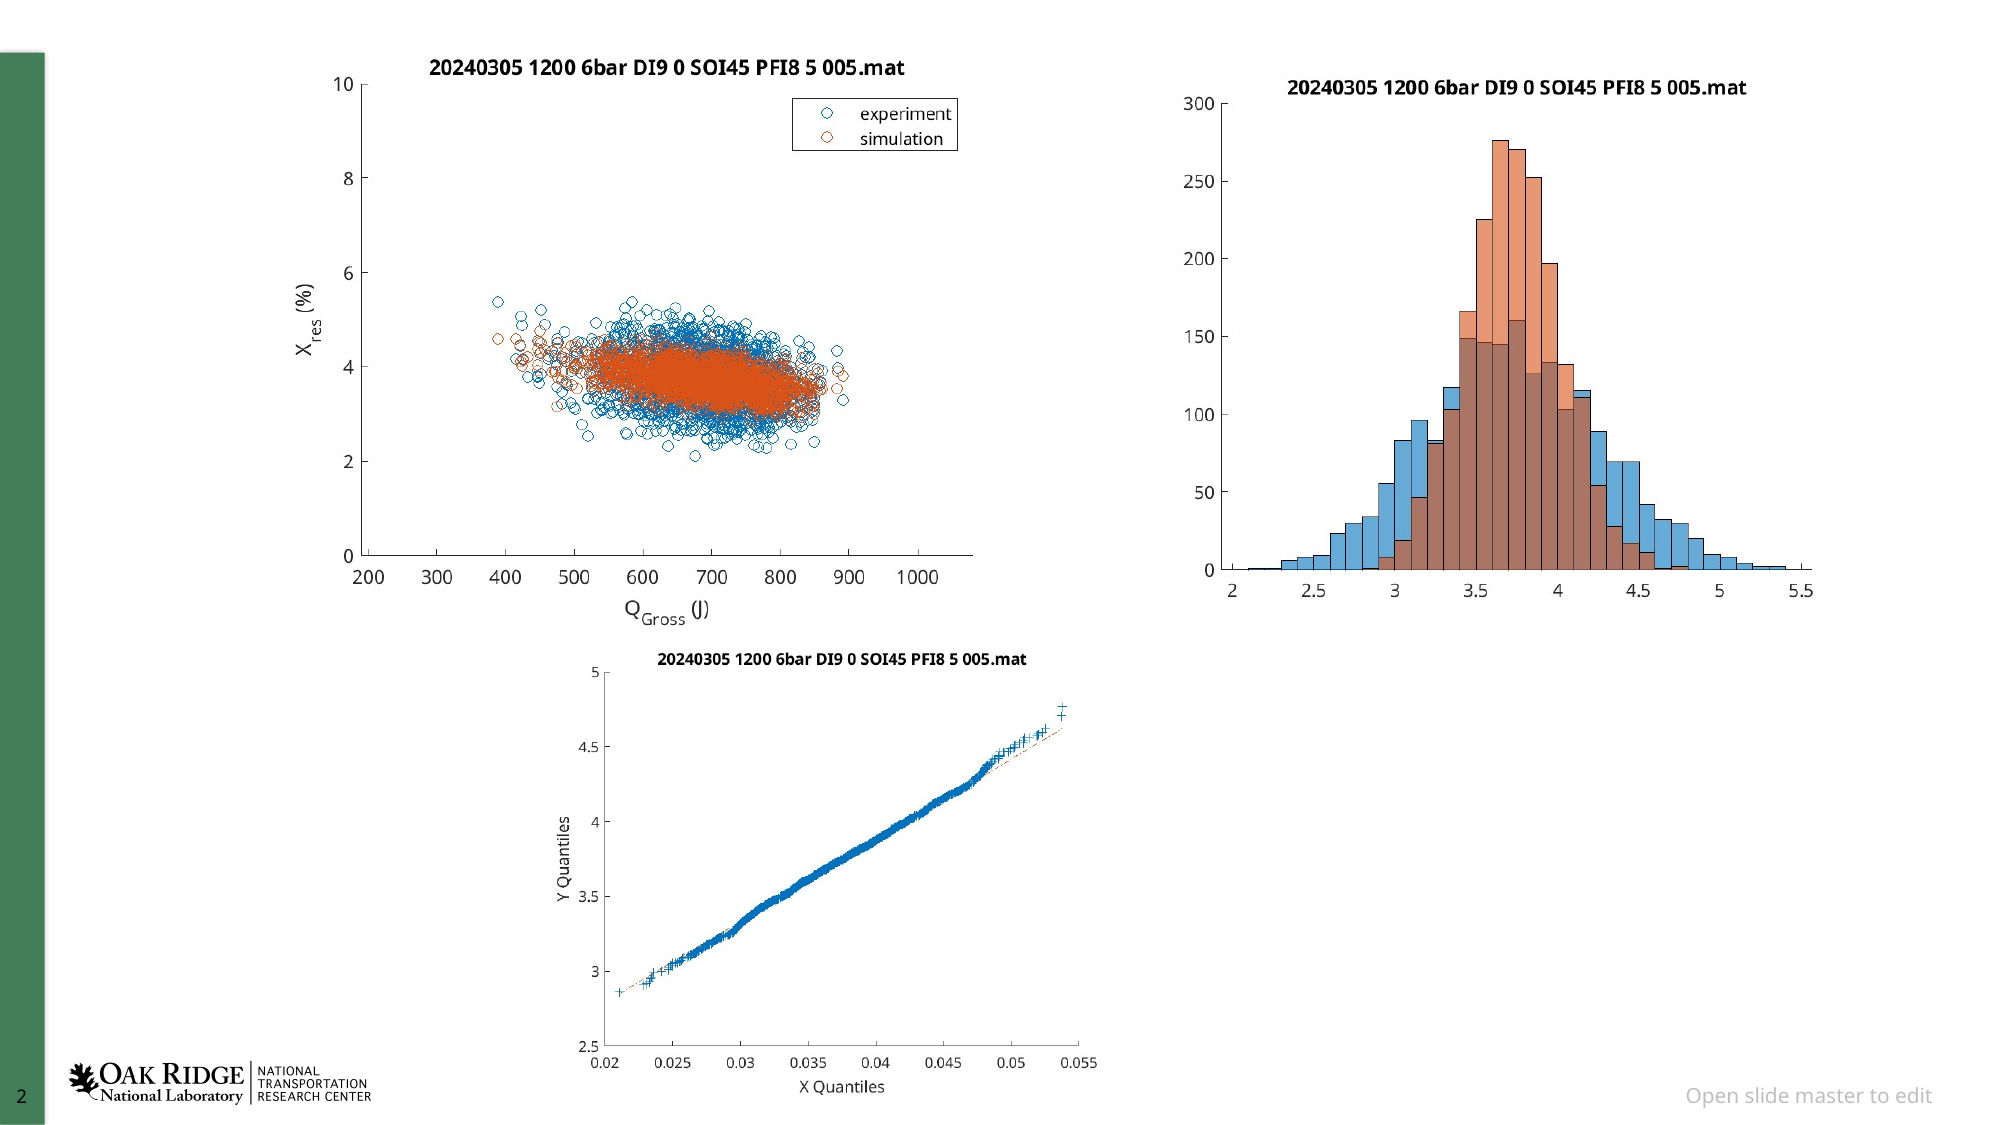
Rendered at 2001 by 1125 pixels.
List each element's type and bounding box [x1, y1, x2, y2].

picture [66, 1058, 373, 1108]
picture [1122, 60, 1885, 632]
picture [524, 637, 1138, 1097]
picture [258, 39, 1047, 631]
